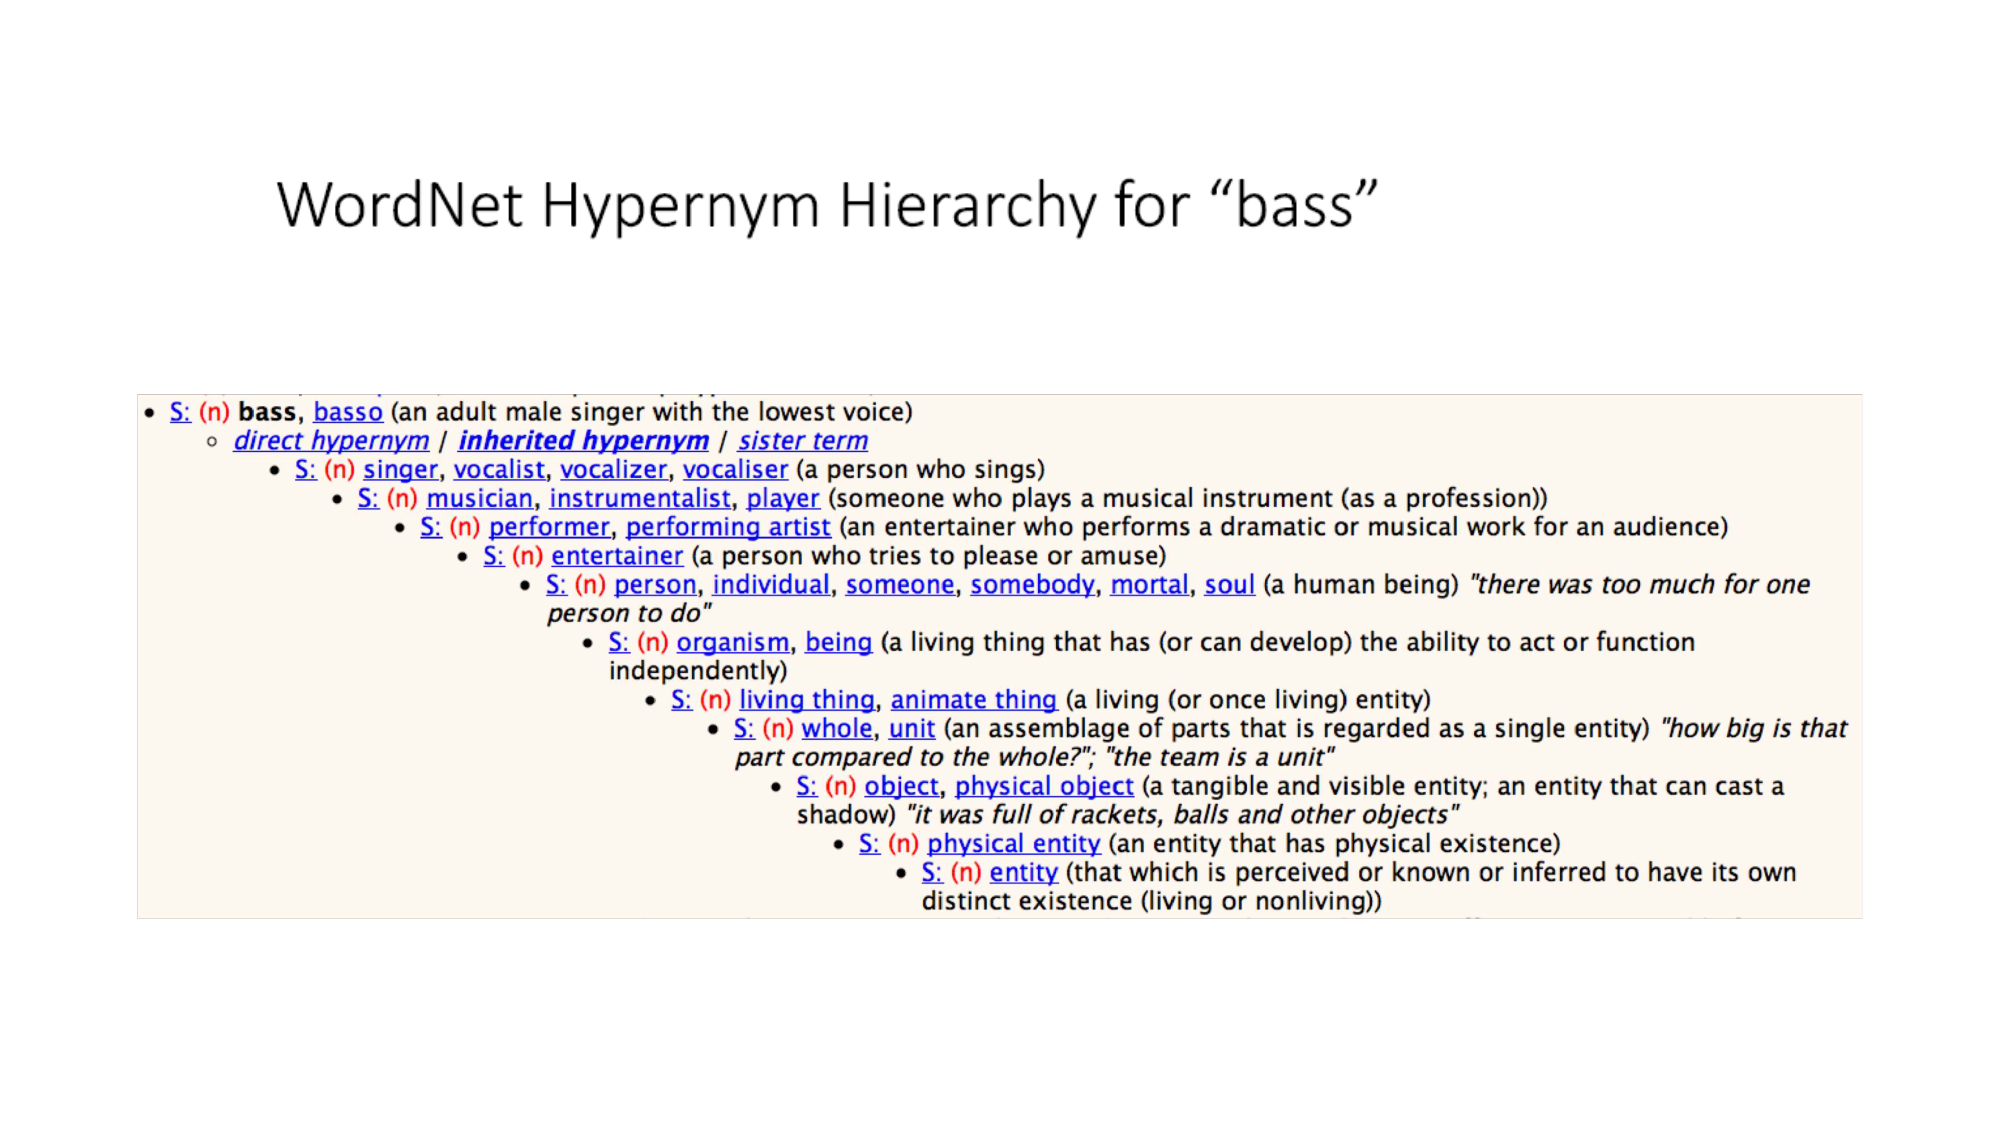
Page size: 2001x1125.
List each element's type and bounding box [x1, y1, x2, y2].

list [137, 394, 1863, 919]
picture [258, 143, 1478, 271]
